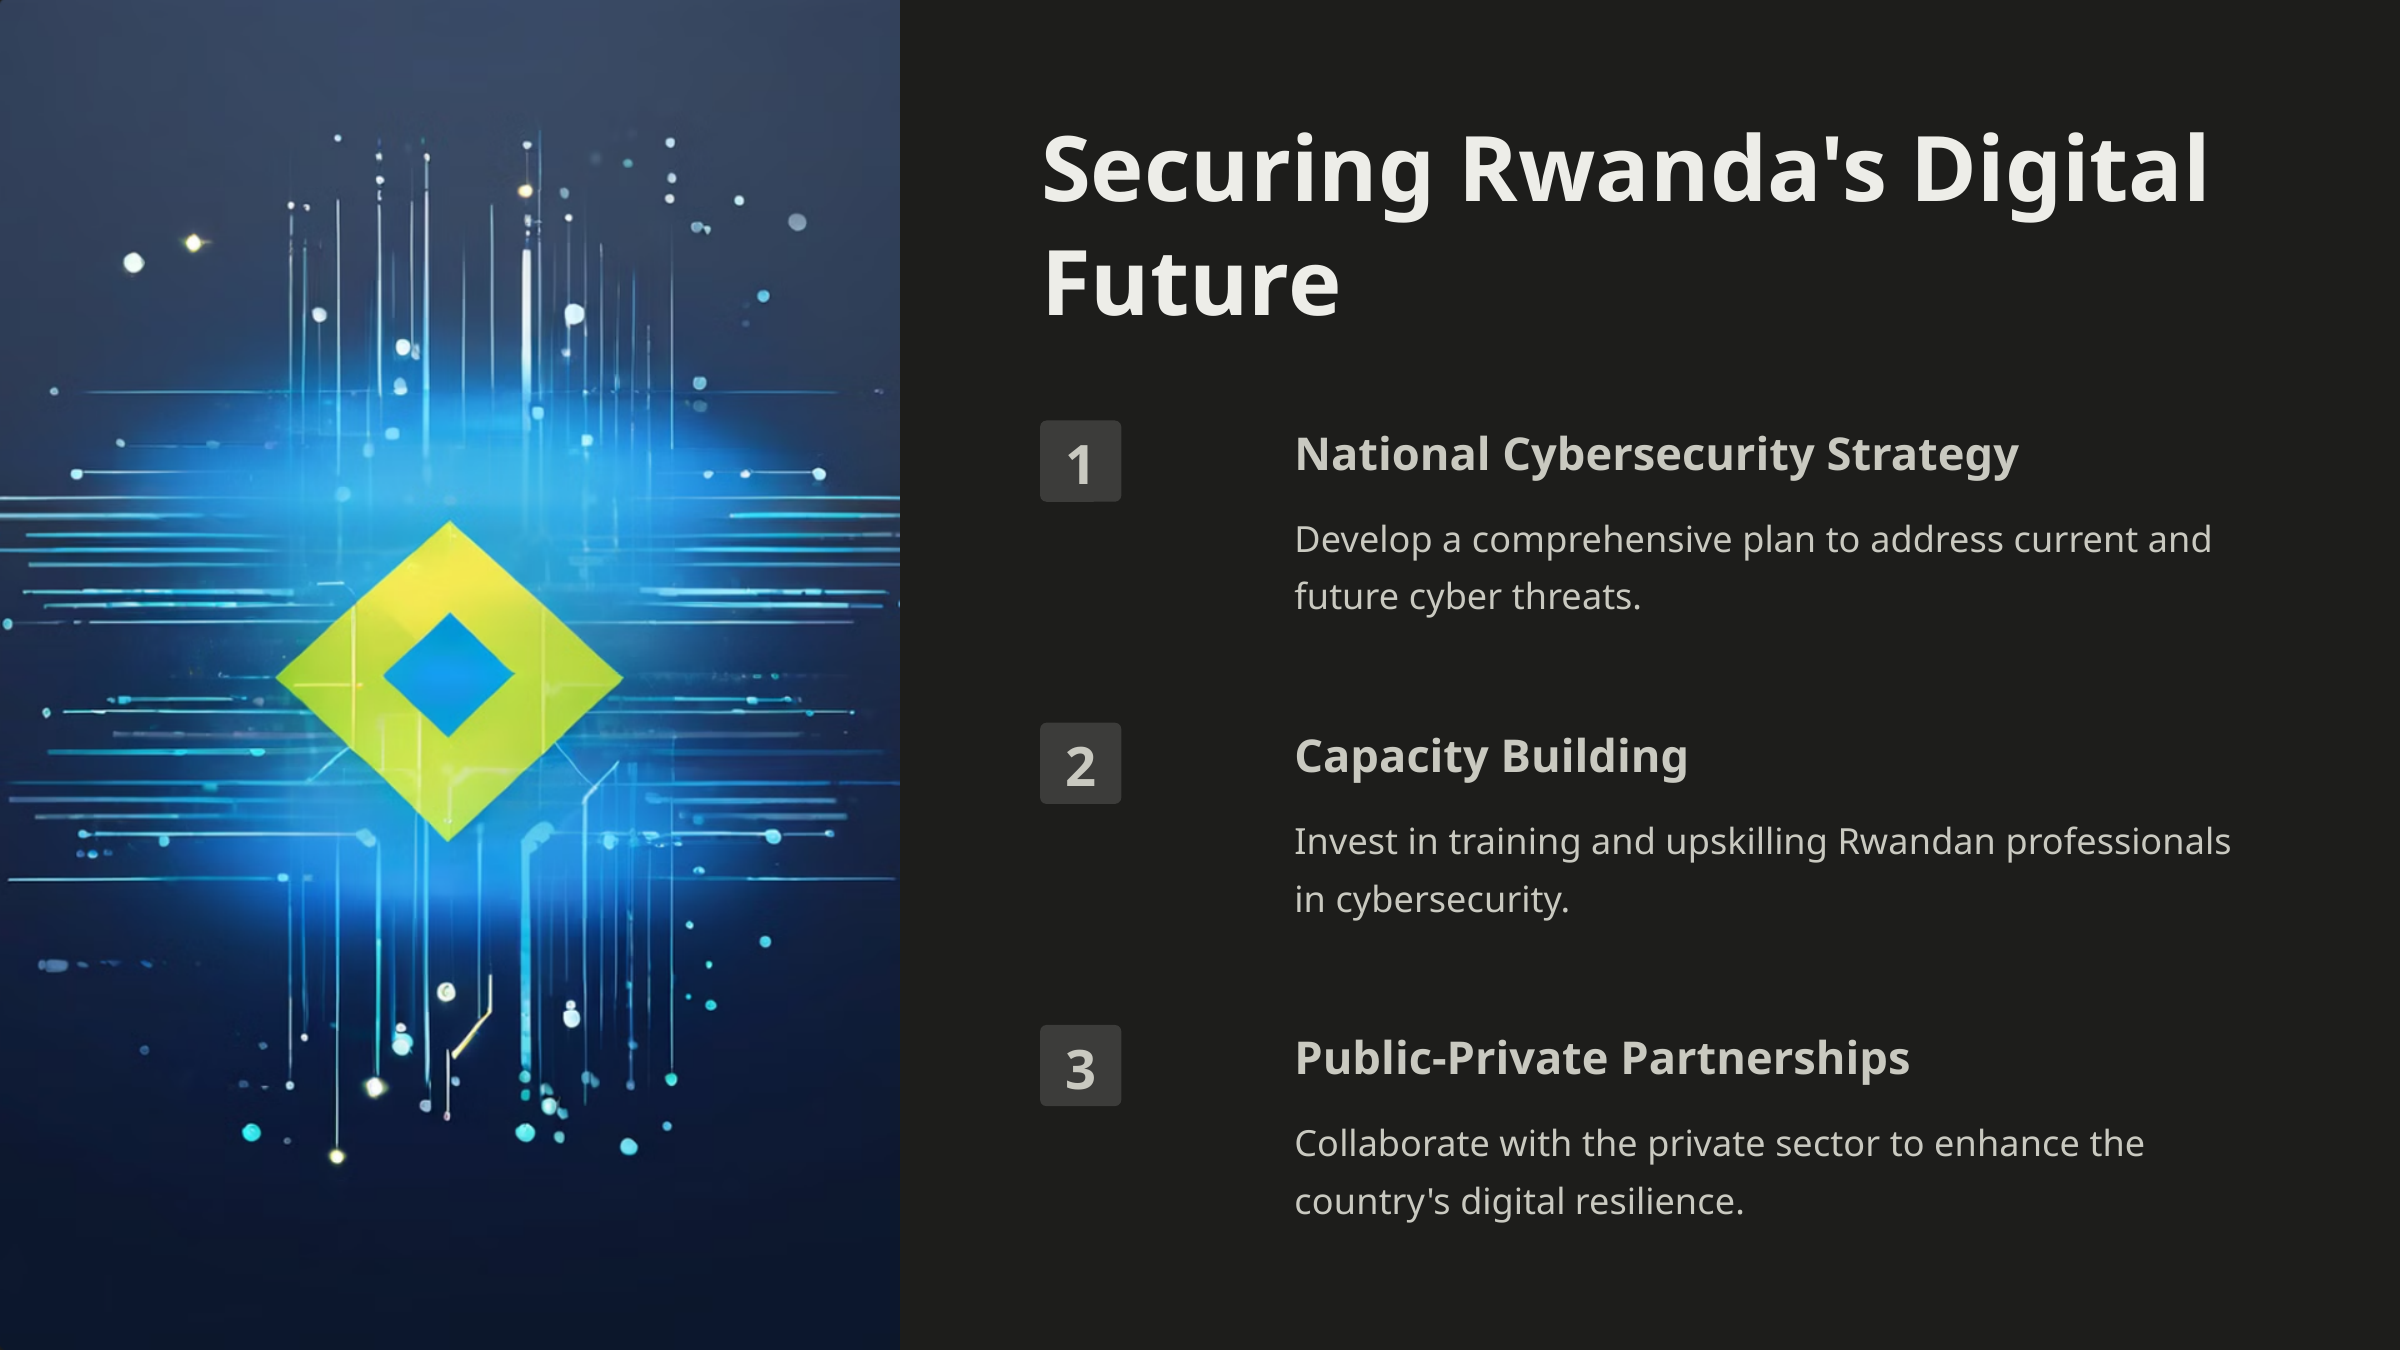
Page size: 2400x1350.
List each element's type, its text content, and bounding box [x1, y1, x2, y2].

text_box Securing Rwanda's Digital Future [1026, 99, 2274, 326]
text_box 3 [1062, 1038, 1099, 1093]
picture [0, 0, 900, 1350]
text_box Invest in training and upskilling Rwandan professionals in cybersecurity. [1279, 796, 2274, 912]
text_box Public-Private Partnerships [1279, 1020, 1908, 1077]
text_box [1040, 1024, 1122, 1107]
text_box National Cybersecurity Strategy [1279, 415, 2009, 473]
text_box 1 [1068, 433, 1093, 489]
text_box Develop a comprehensive plan to address current and future cyber threats. [1279, 494, 2274, 610]
text_box 2 [1062, 736, 1099, 791]
text_box [1040, 420, 1122, 502]
text_box [900, 0, 2400, 1350]
text_box Capacity Building [1279, 718, 1732, 775]
text_box Collaborate with the private sector to enhance the country's digital resilience. [1279, 1098, 2274, 1215]
text_box [1040, 722, 1122, 804]
